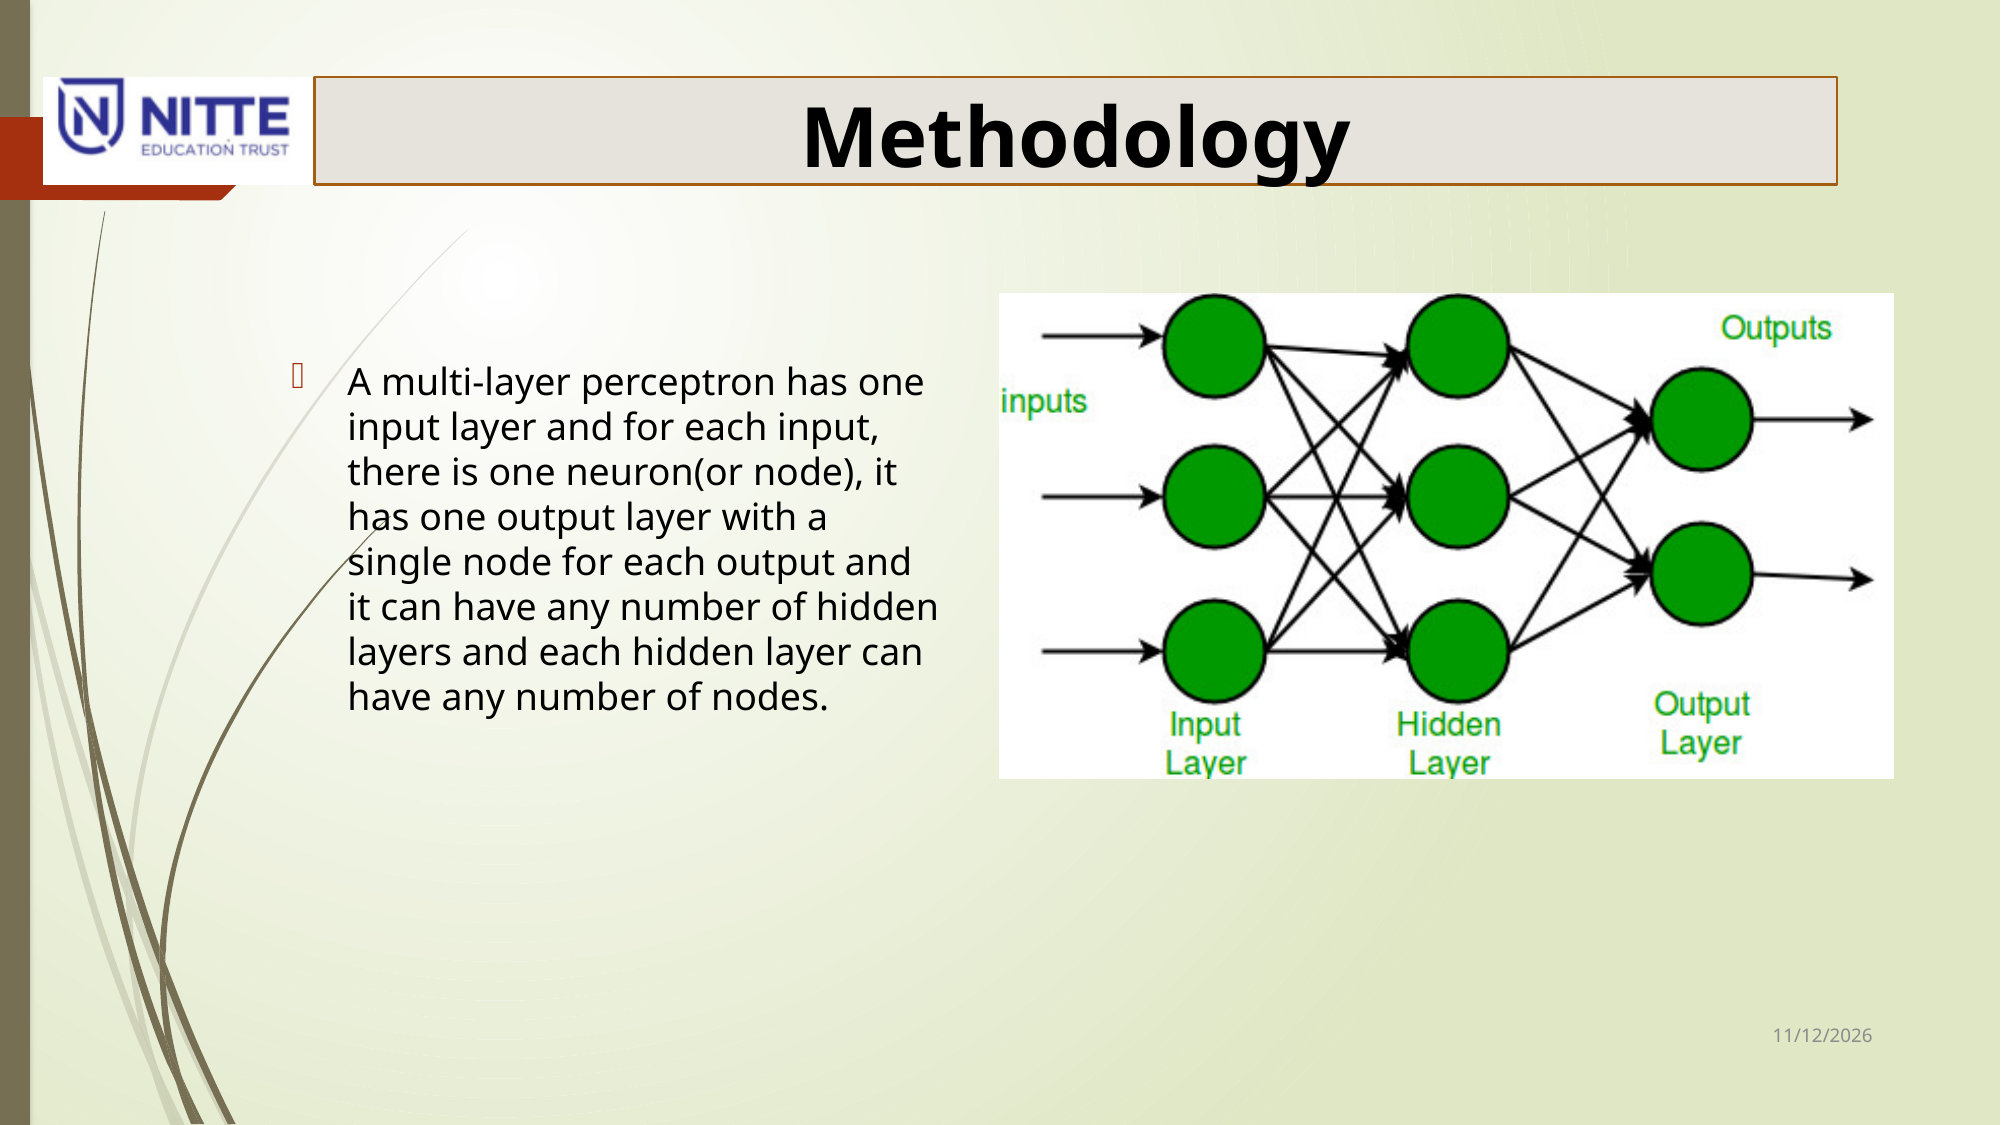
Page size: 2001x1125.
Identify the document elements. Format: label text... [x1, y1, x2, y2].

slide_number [1699, 1005, 1888, 1067]
picture [43, 76, 316, 185]
text_box Methodology [316, 76, 1838, 186]
picture [999, 293, 1894, 779]
list A multi-layer perceptron has one input layer and for each input, there is one neuron(or node), it has one output layer with a single node for each output and it can have any number of hidden layers and each hidden layer can have any number of nodes. [276, 350, 956, 970]
